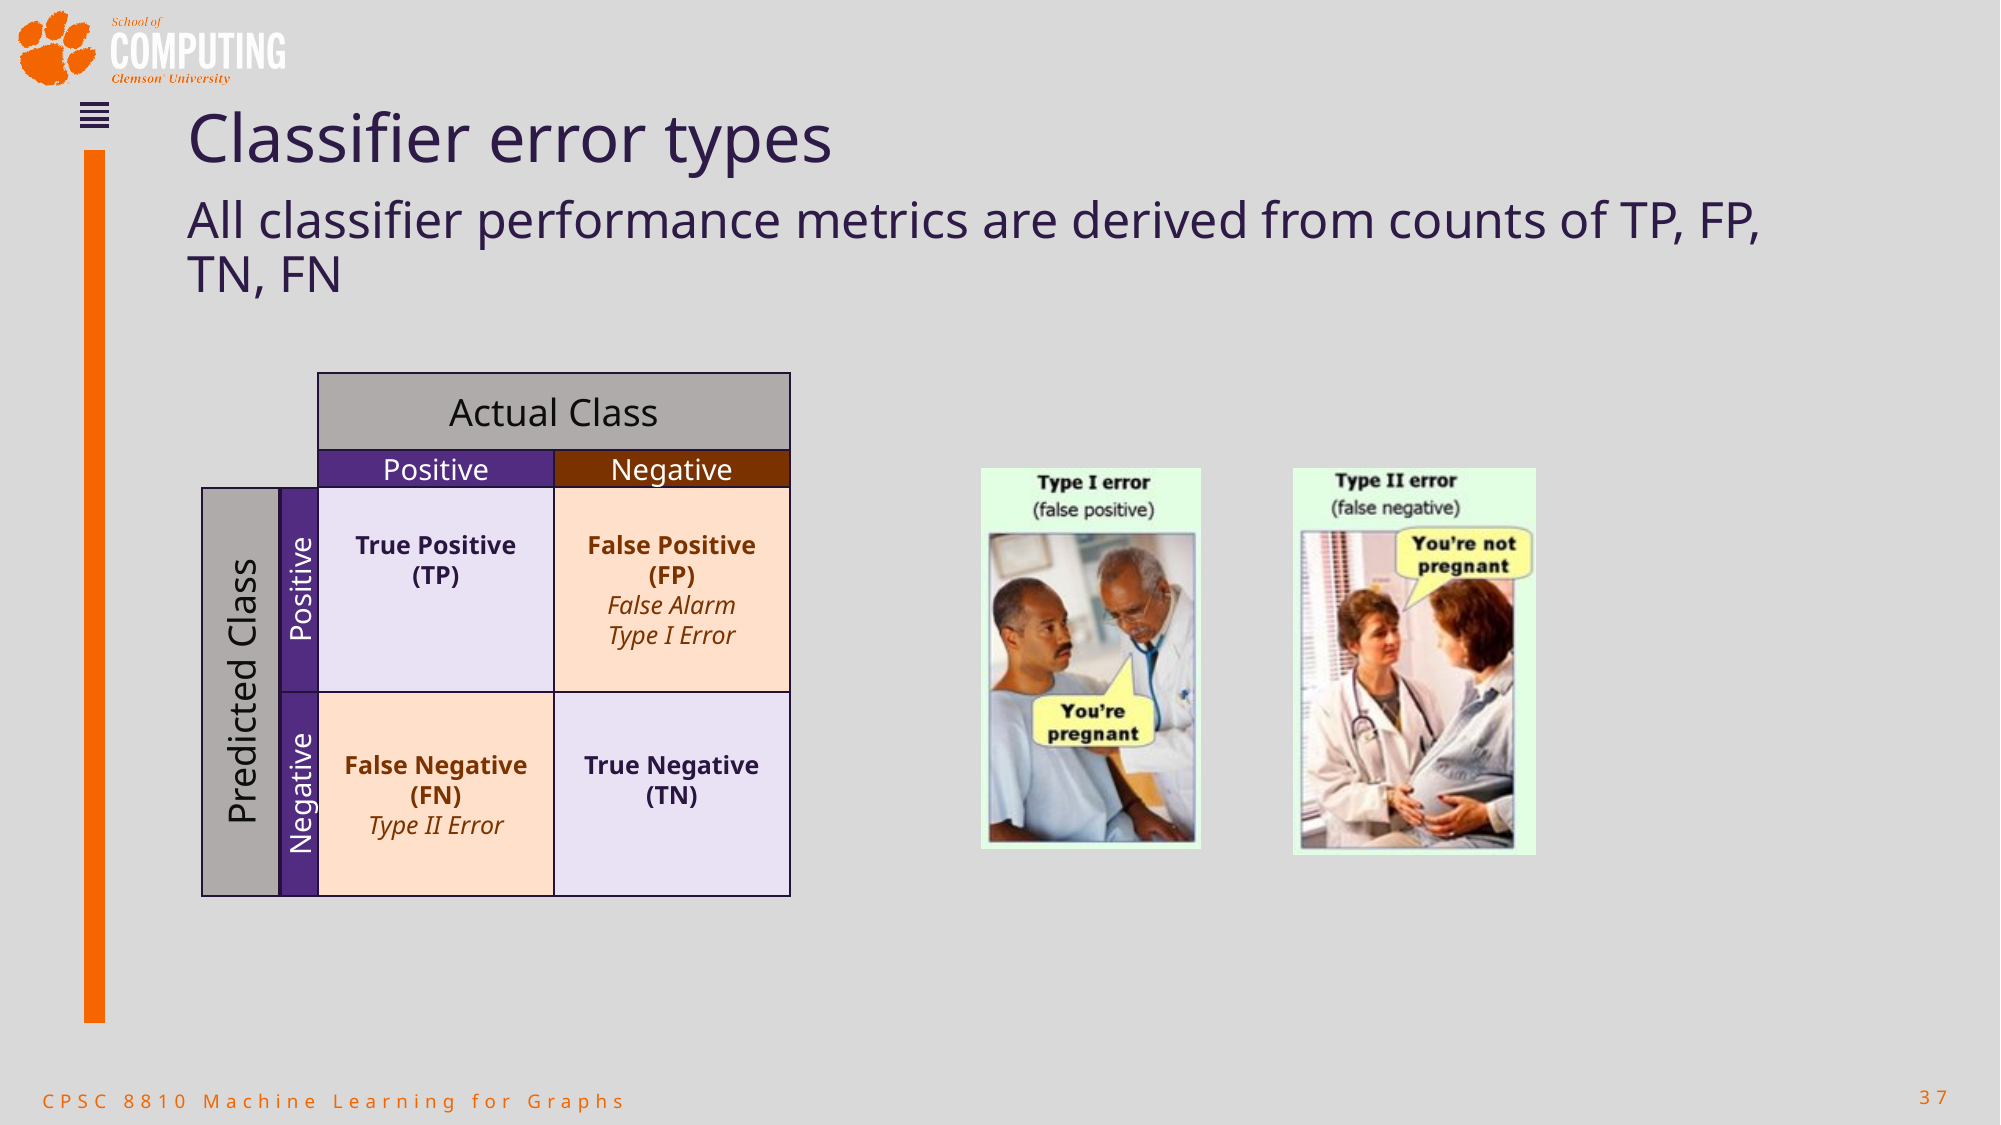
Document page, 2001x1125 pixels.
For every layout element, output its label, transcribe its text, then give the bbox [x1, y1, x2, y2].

title Classifier error types [187, 104, 1913, 178]
text_box Actual Class [317, 372, 791, 451]
picture [18, 10, 285, 86]
text_box True Negative (TN) [555, 691, 791, 897]
text_box False Positive (FP) False Alarm Type I Error [553, 488, 791, 691]
text_box Negative [280, 691, 319, 897]
picture [1293, 468, 1536, 855]
text_box Positive [280, 487, 319, 691]
picture [981, 468, 1201, 849]
text_box False Negative (FN) Type II Error [319, 691, 555, 897]
text_box True Positive (TP) [319, 488, 553, 691]
list All classifier performance metrics are derived from counts of TP, FP, TN, FN [187, 195, 1835, 305]
text_box Positive [317, 451, 553, 488]
text_box Negative [553, 451, 791, 488]
text_box Predicted Class [201, 487, 280, 897]
